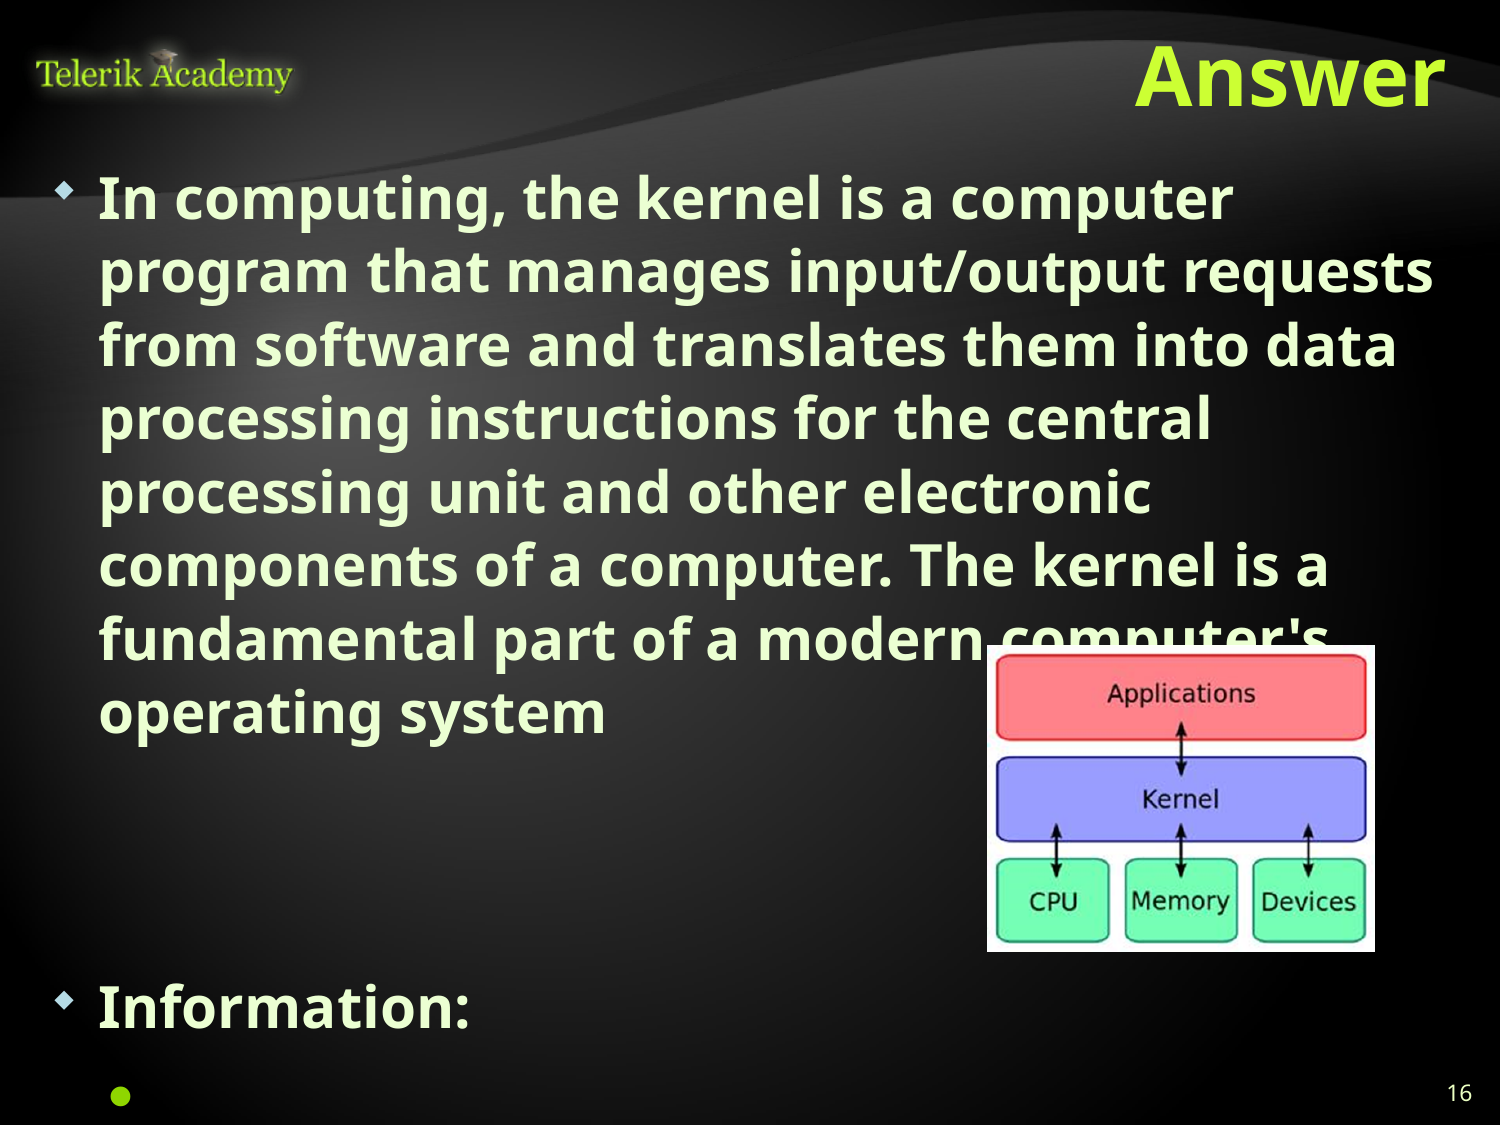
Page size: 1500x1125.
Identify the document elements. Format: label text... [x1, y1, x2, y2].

slide_number 16 [1412, 1074, 1488, 1113]
picture [0, 0, 1500, 1125]
list In computing, the kernel is a computer program that manages input/output requests from software and translates them into data processing instructions for the central processing unit and other electronic components of a computer. The kernel is a fundamental part of a modern computer's operating system Information: http://en.wikipedia.org/wiki/Kernel_(computing) [37, 149, 1463, 1100]
title Answer [300, 12, 1463, 149]
